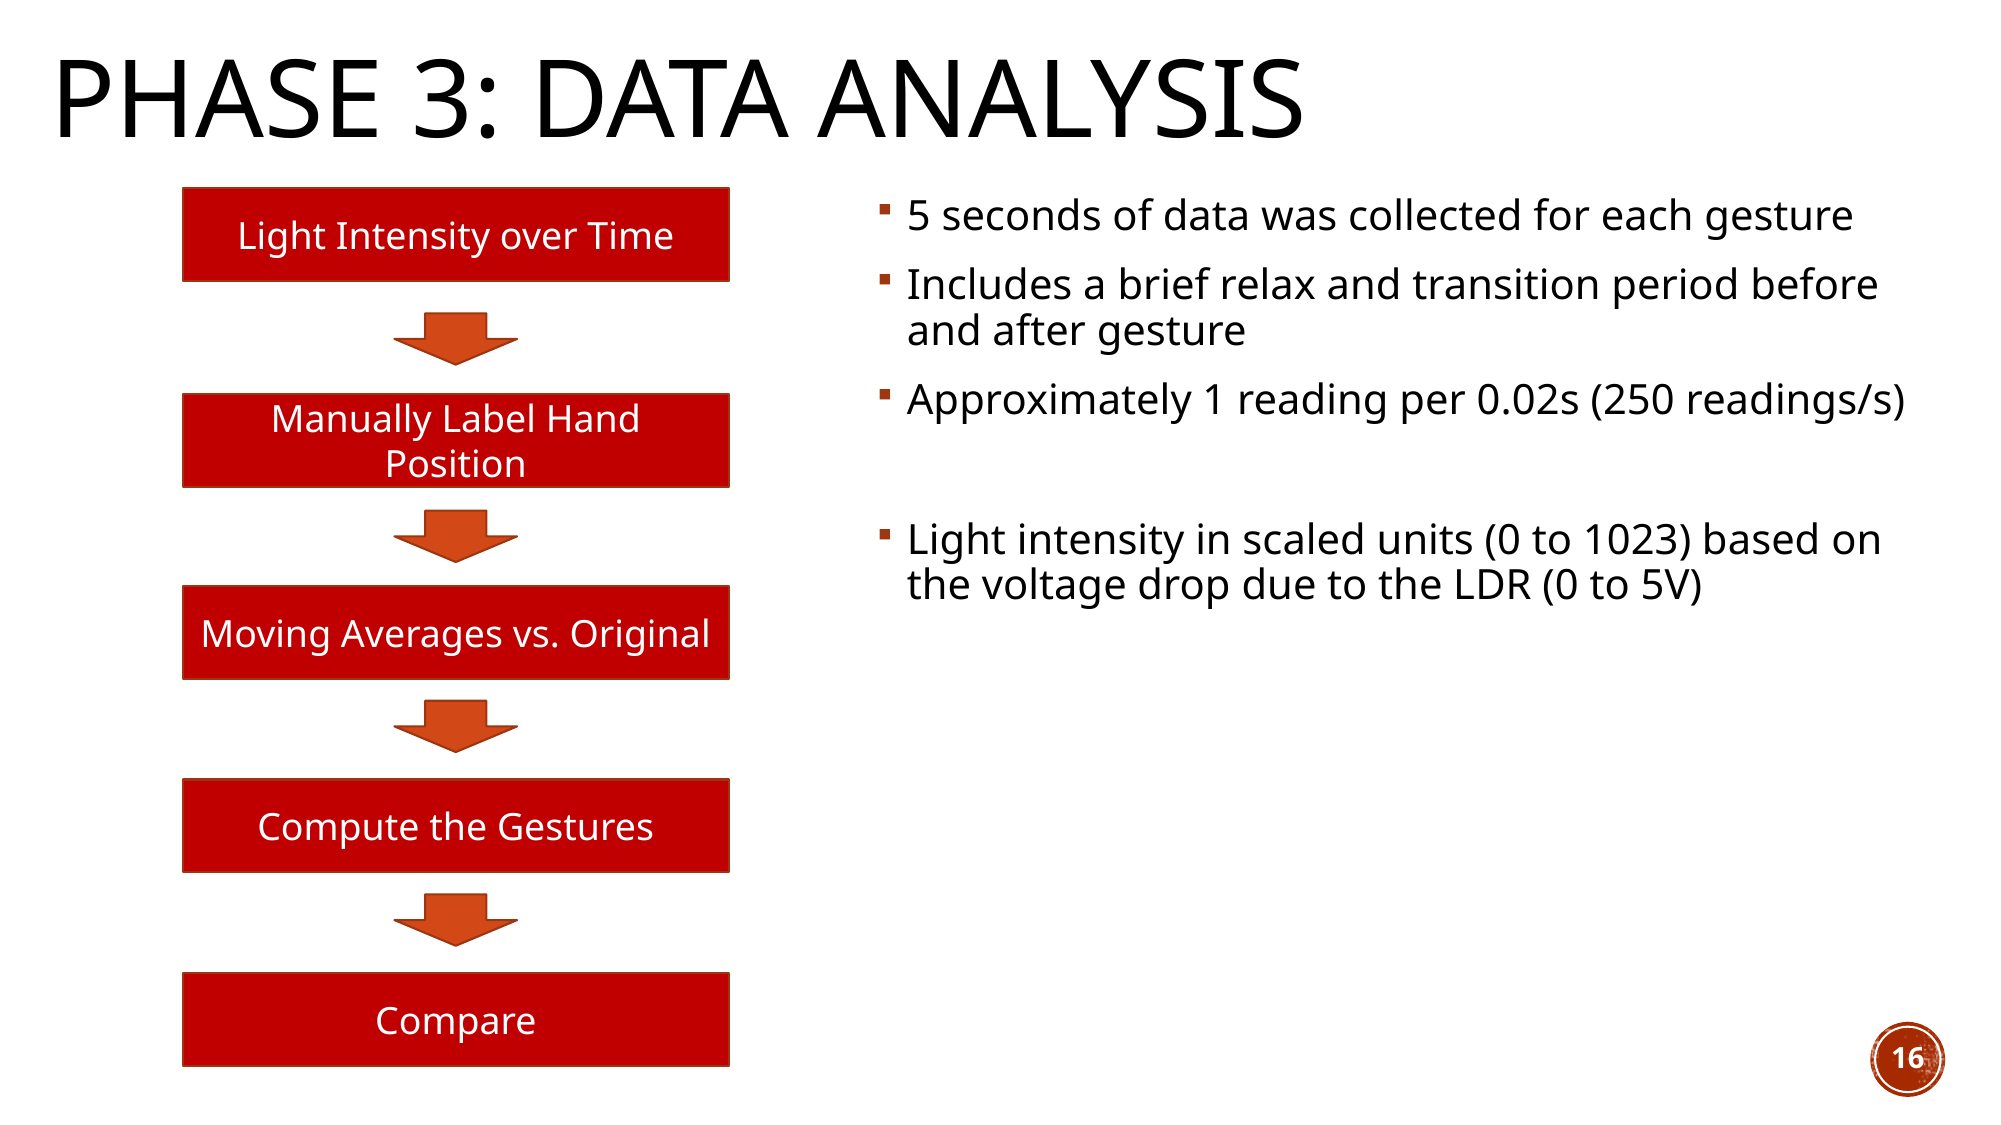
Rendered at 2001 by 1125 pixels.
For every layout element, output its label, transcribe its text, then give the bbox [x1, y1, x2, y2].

text_box Light Intensity over Time [182, 187, 730, 282]
text_box Compute the Gestures [182, 778, 730, 873]
text_box [393, 509, 519, 563]
list 5 seconds of data was collected for each gesture Includes a brief relax and transition period before and after gesture Approximately 1 reading per 0.02s (250 readings/s) Light intensity in scaled units (0 to 1023) based on the voltage drop due to the LDR (0 to 5V) [861, 186, 1965, 1013]
text_box Moving Averages vs. Original [182, 585, 730, 680]
text_box Compare [182, 972, 730, 1067]
title PHASE 3: DATA ANALYSIS [35, 36, 1965, 169]
text_box [393, 699, 519, 754]
text_box [393, 312, 519, 366]
slide_number 16 [1855, 1028, 1961, 1089]
text_box [393, 893, 519, 947]
text_box Manually Label Hand Position [182, 393, 730, 488]
